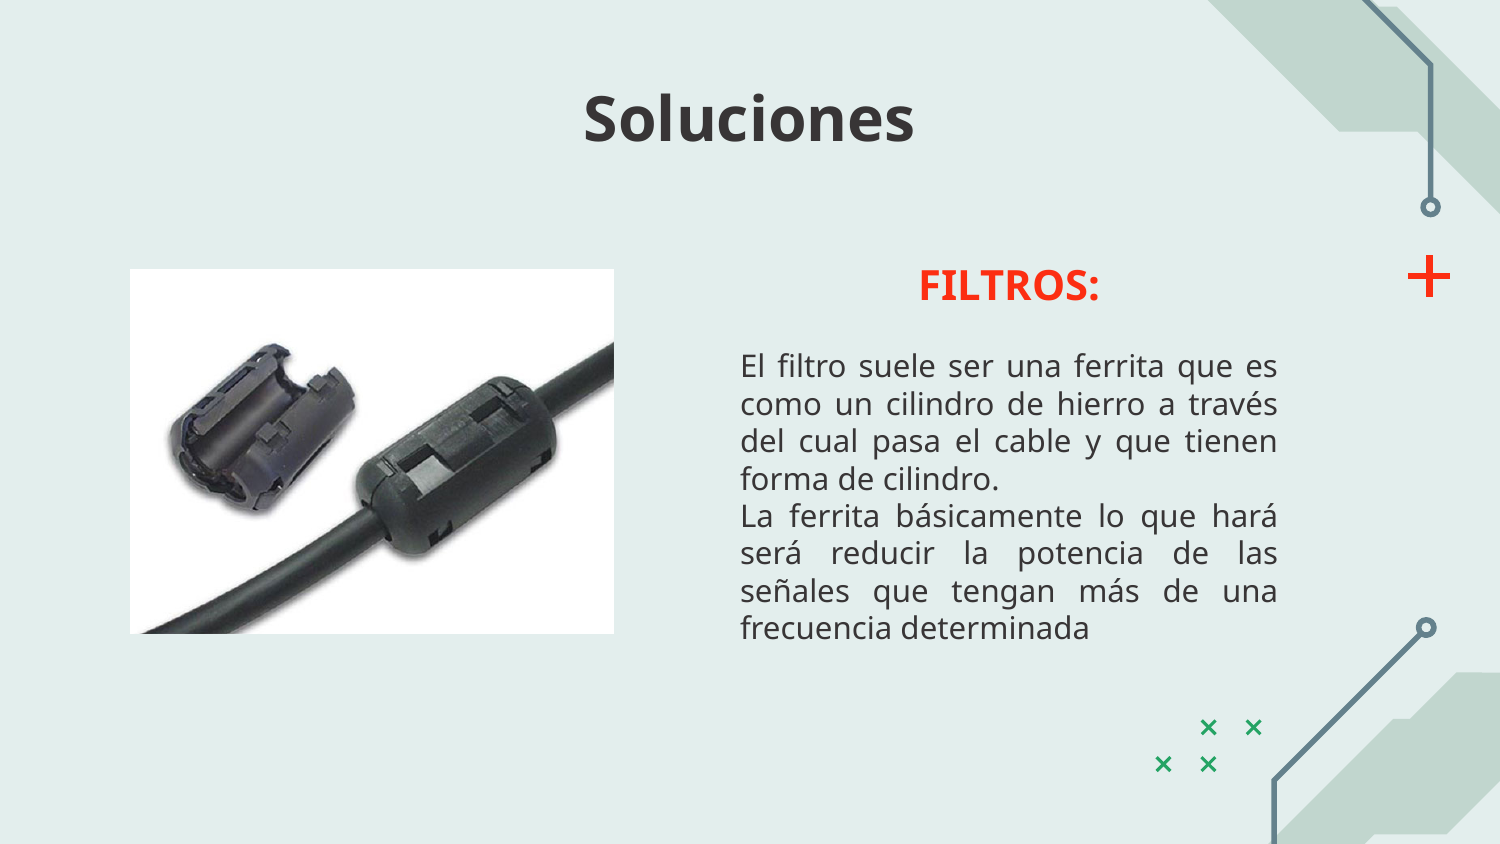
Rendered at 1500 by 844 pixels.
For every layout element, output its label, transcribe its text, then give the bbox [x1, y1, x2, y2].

title Soluciones [118, 63, 1382, 161]
list FILTROS: El filtro suele ser una ferrita que es como un cilindro de hierro a través del cual pasa el cable y que tienen forma de cilindro. La ferrita básicamente lo que hará será reducir la potencia de las señales que tengan más de una frecuencia determinada [703, 244, 1294, 659]
picture [130, 269, 614, 634]
